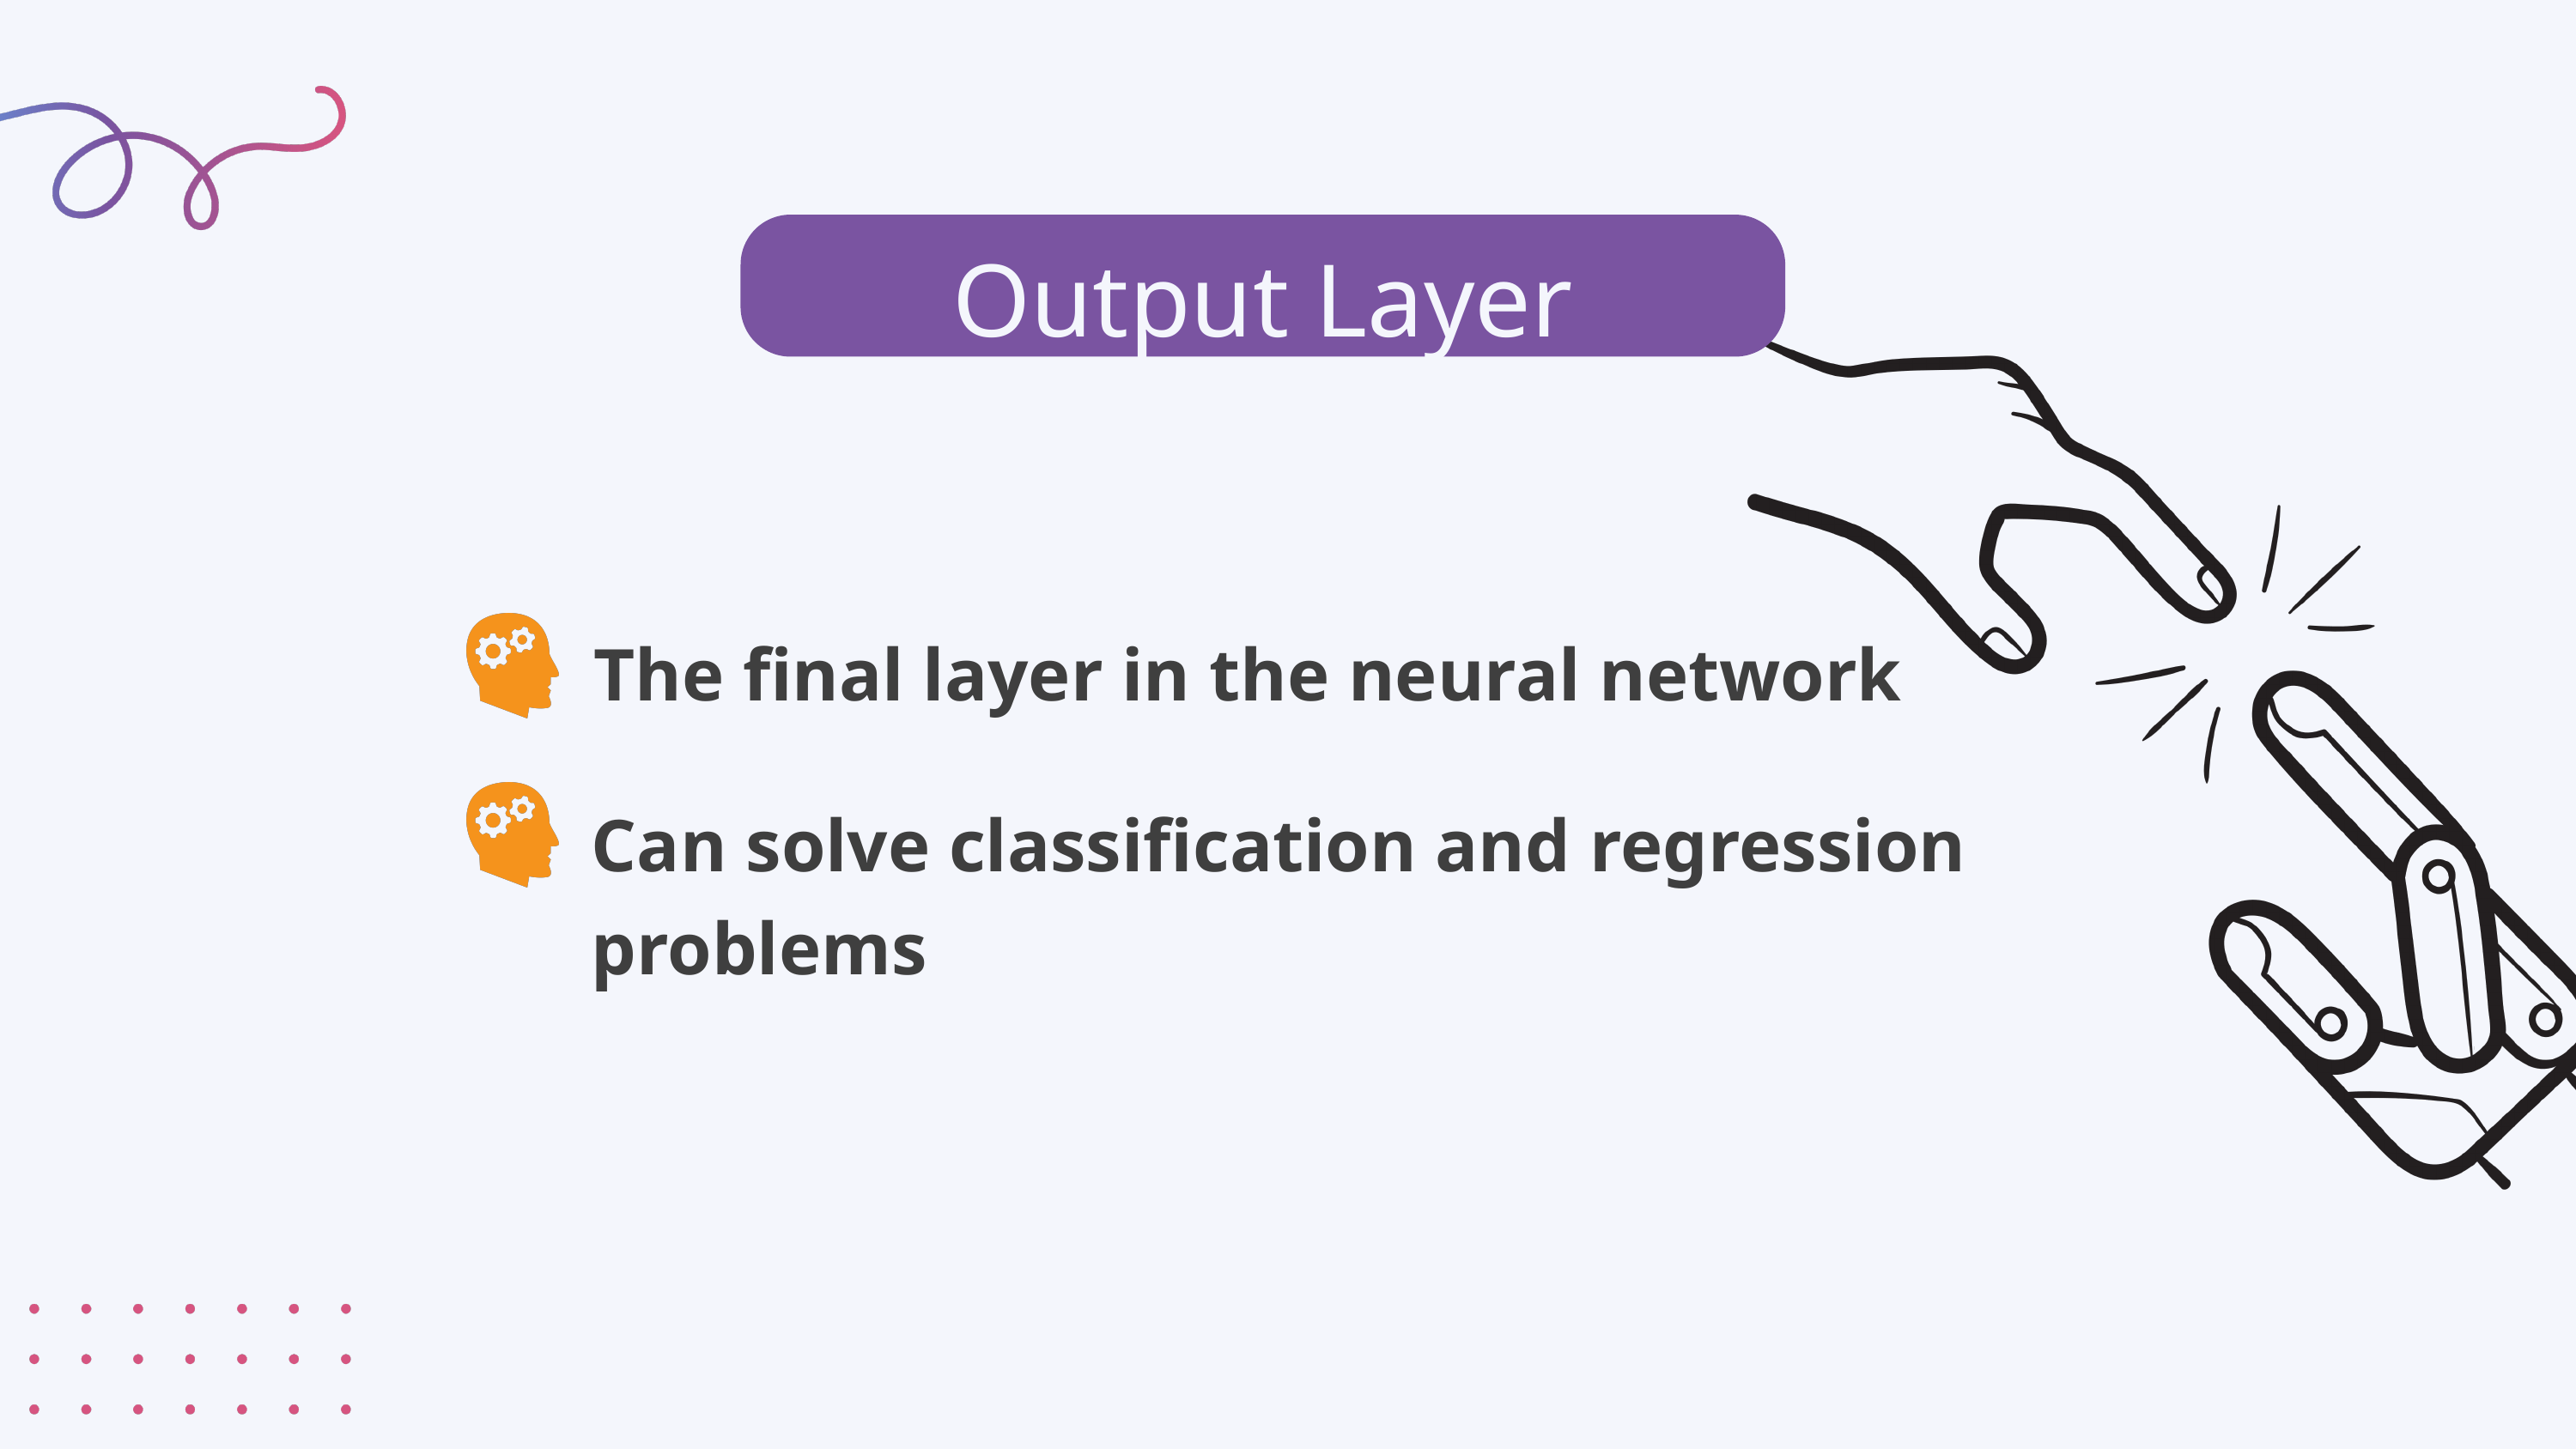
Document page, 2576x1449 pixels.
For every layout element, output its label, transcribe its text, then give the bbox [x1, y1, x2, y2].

picture [465, 782, 559, 888]
text_box Output Layer [740, 215, 1786, 357]
picture [0, 85, 348, 232]
picture [0, 1303, 351, 1449]
picture [465, 613, 559, 718]
text_box Can solve classification and regression problems [591, 783, 1739, 990]
picture [1743, 336, 2576, 1193]
text_box The final layer in the neural network [593, 612, 1739, 716]
